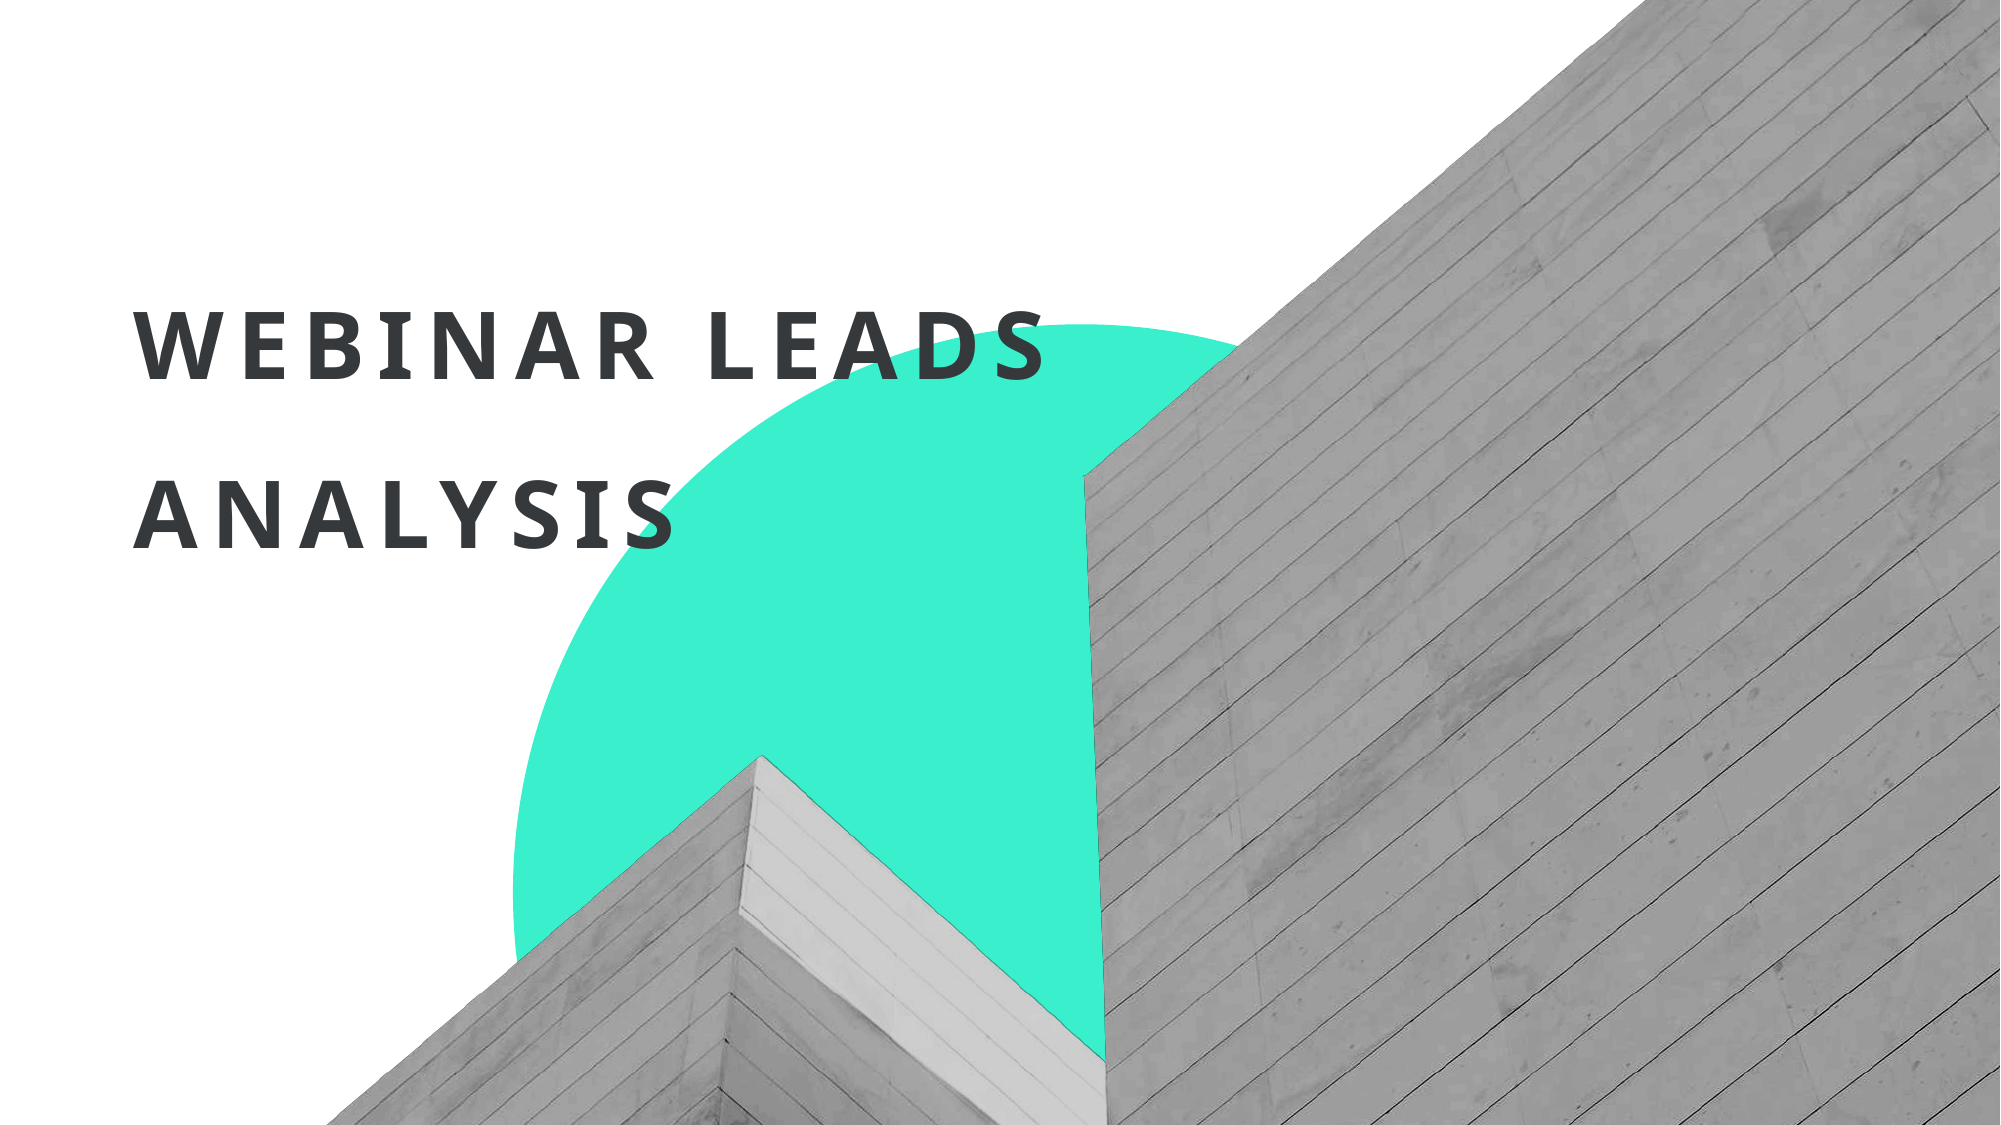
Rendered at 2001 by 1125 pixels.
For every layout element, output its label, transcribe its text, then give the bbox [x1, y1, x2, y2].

title Webinar LEADS ANALYSIS [133, 229, 1243, 792]
picture [124, 0, 2000, 1125]
